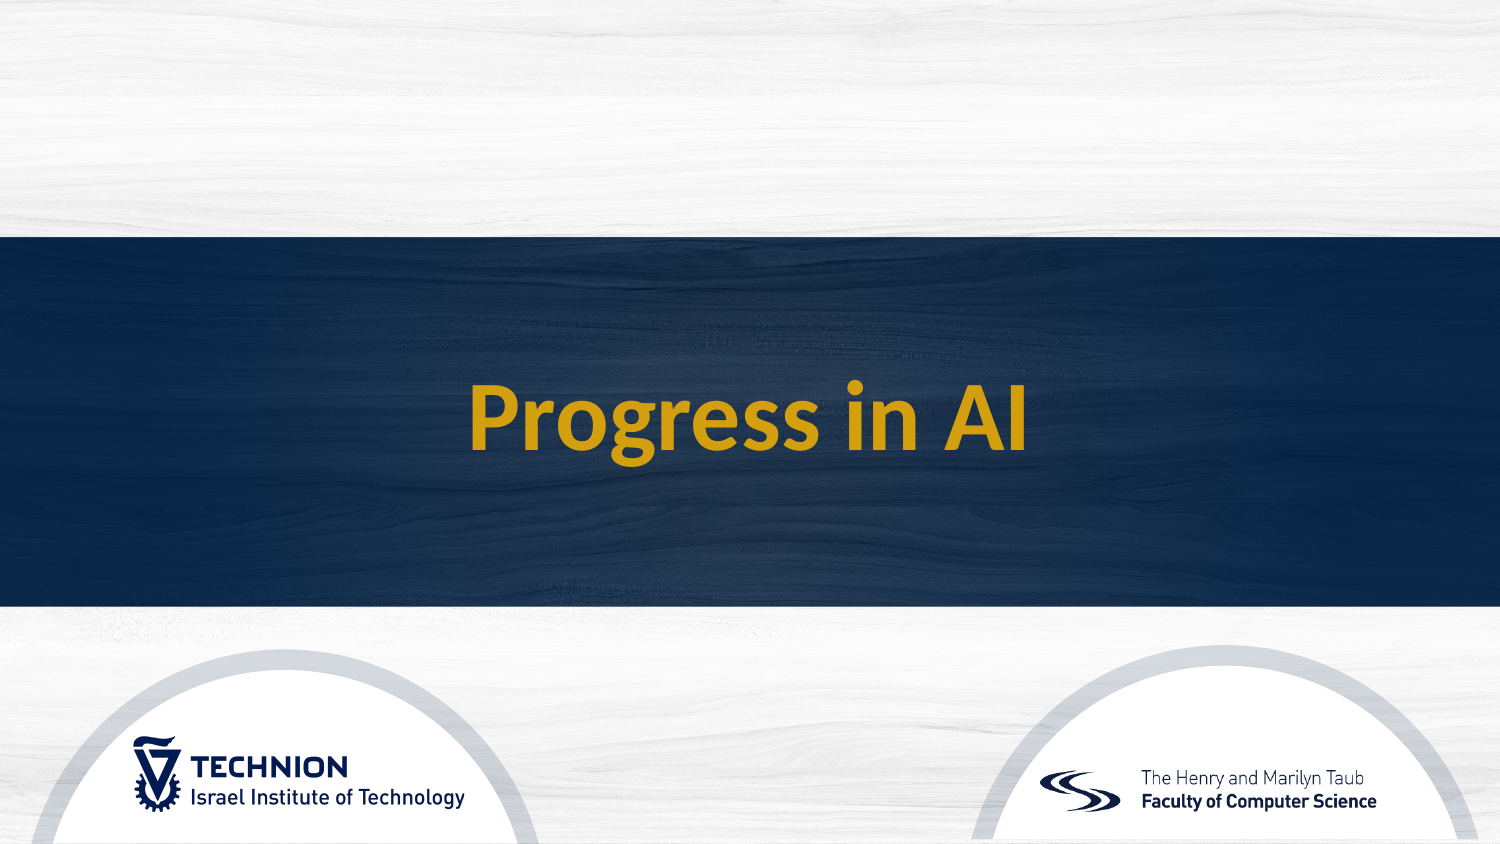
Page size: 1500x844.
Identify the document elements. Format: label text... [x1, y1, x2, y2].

picture [133, 736, 465, 812]
title Progress in AI [59, 325, 1441, 519]
picture [1040, 770, 1377, 812]
